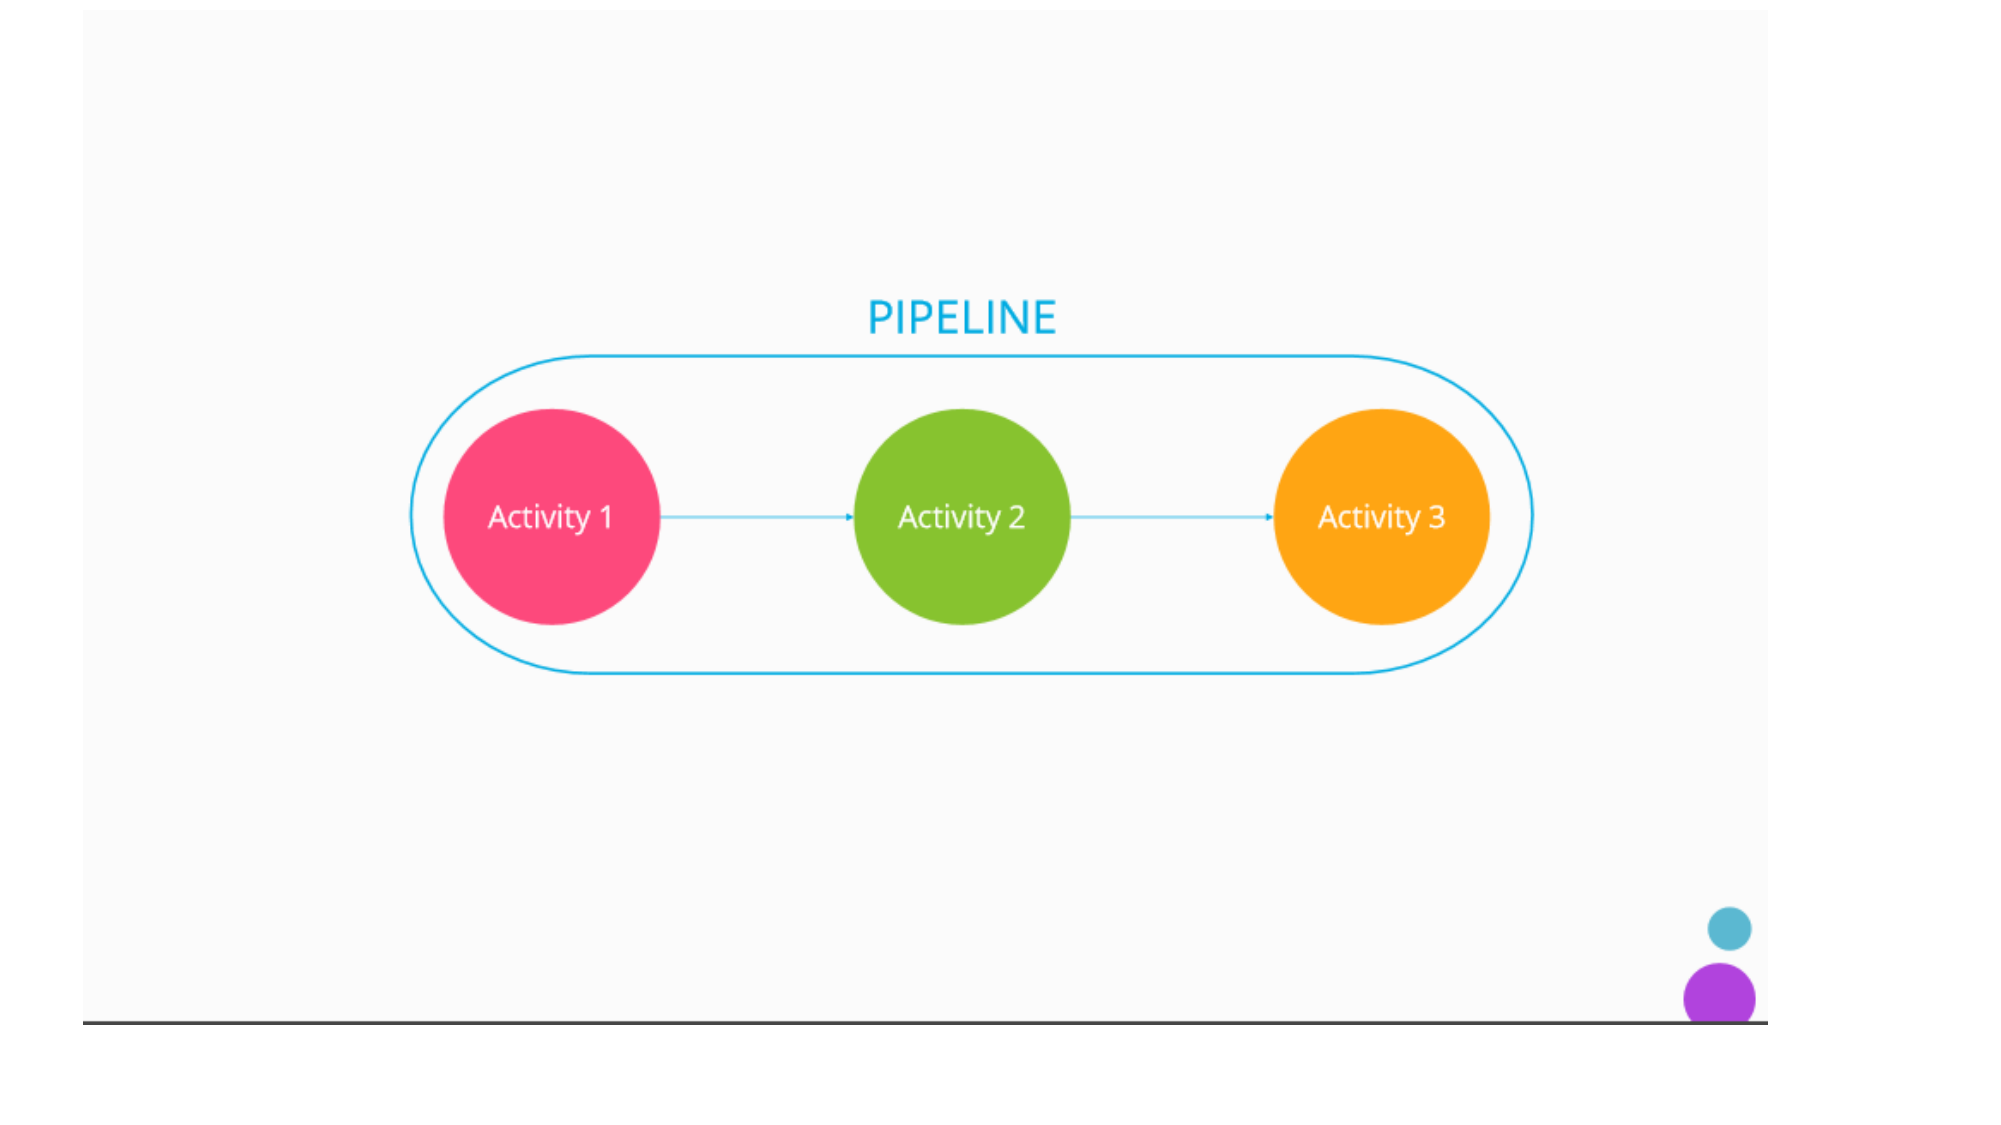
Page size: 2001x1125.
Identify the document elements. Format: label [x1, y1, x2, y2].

picture [83, 9, 1768, 1026]
